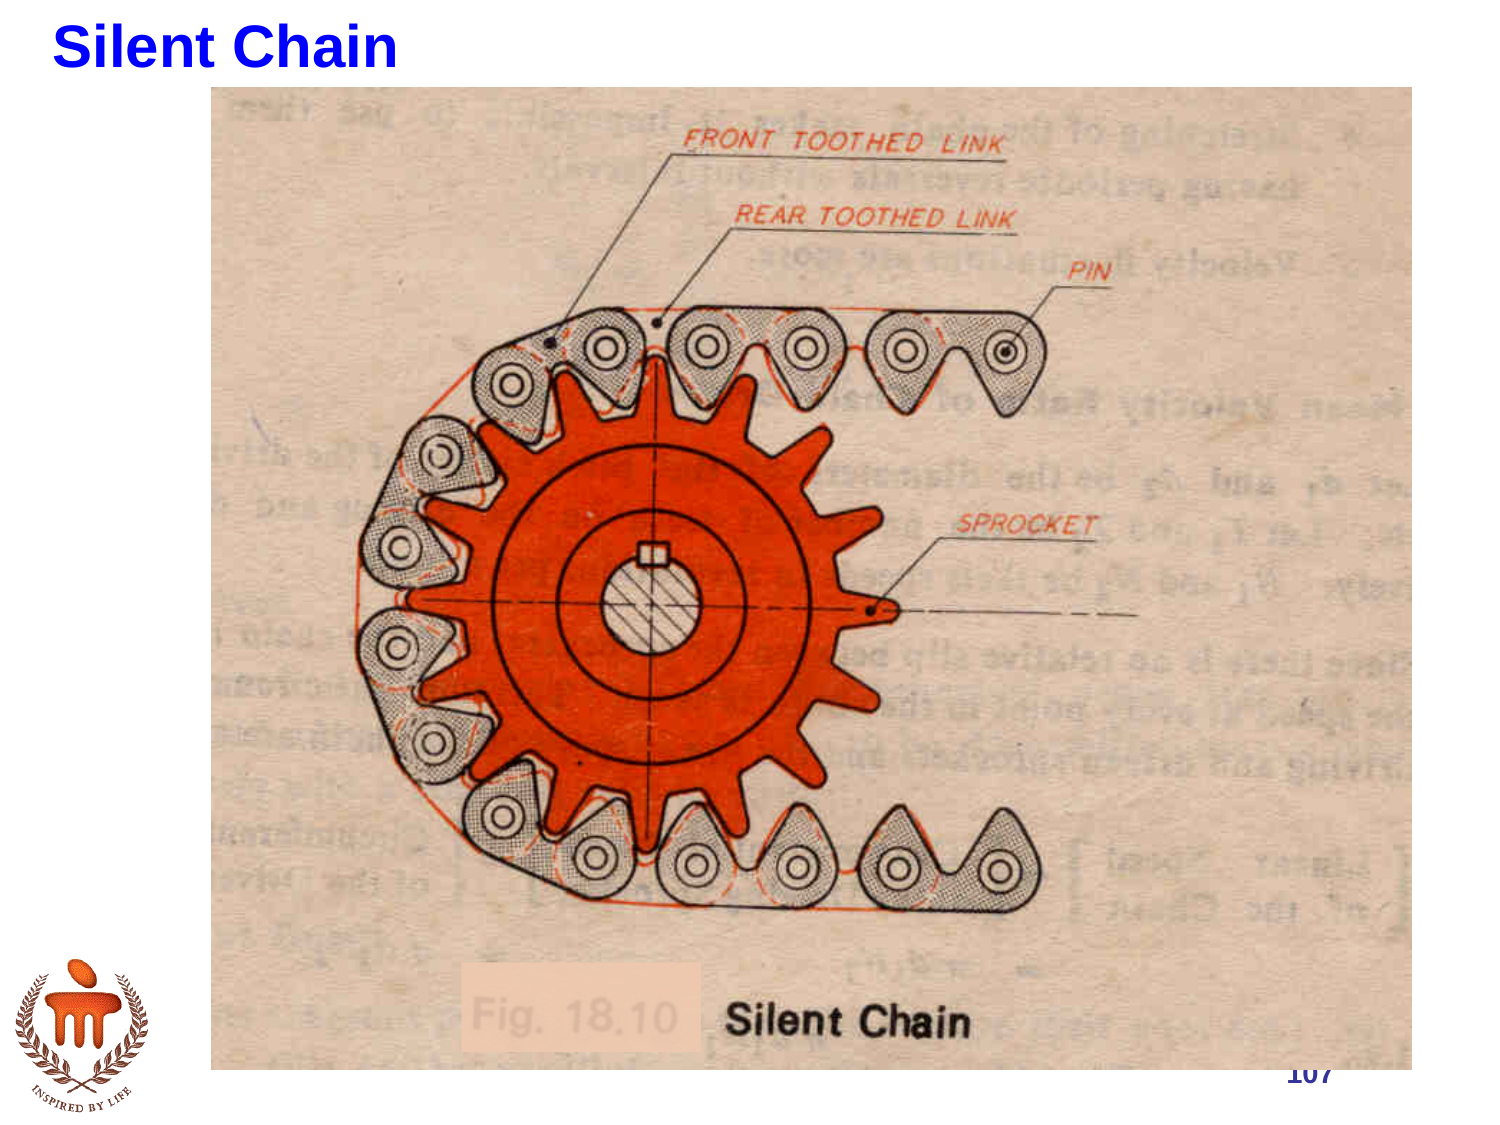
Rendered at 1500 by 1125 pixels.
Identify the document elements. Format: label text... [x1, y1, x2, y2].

slide_number 107 [999, 1079, 1351, 1125]
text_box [211, 87, 1412, 1070]
title Silent Chain [37, 0, 675, 88]
picture [0, 952, 157, 1118]
